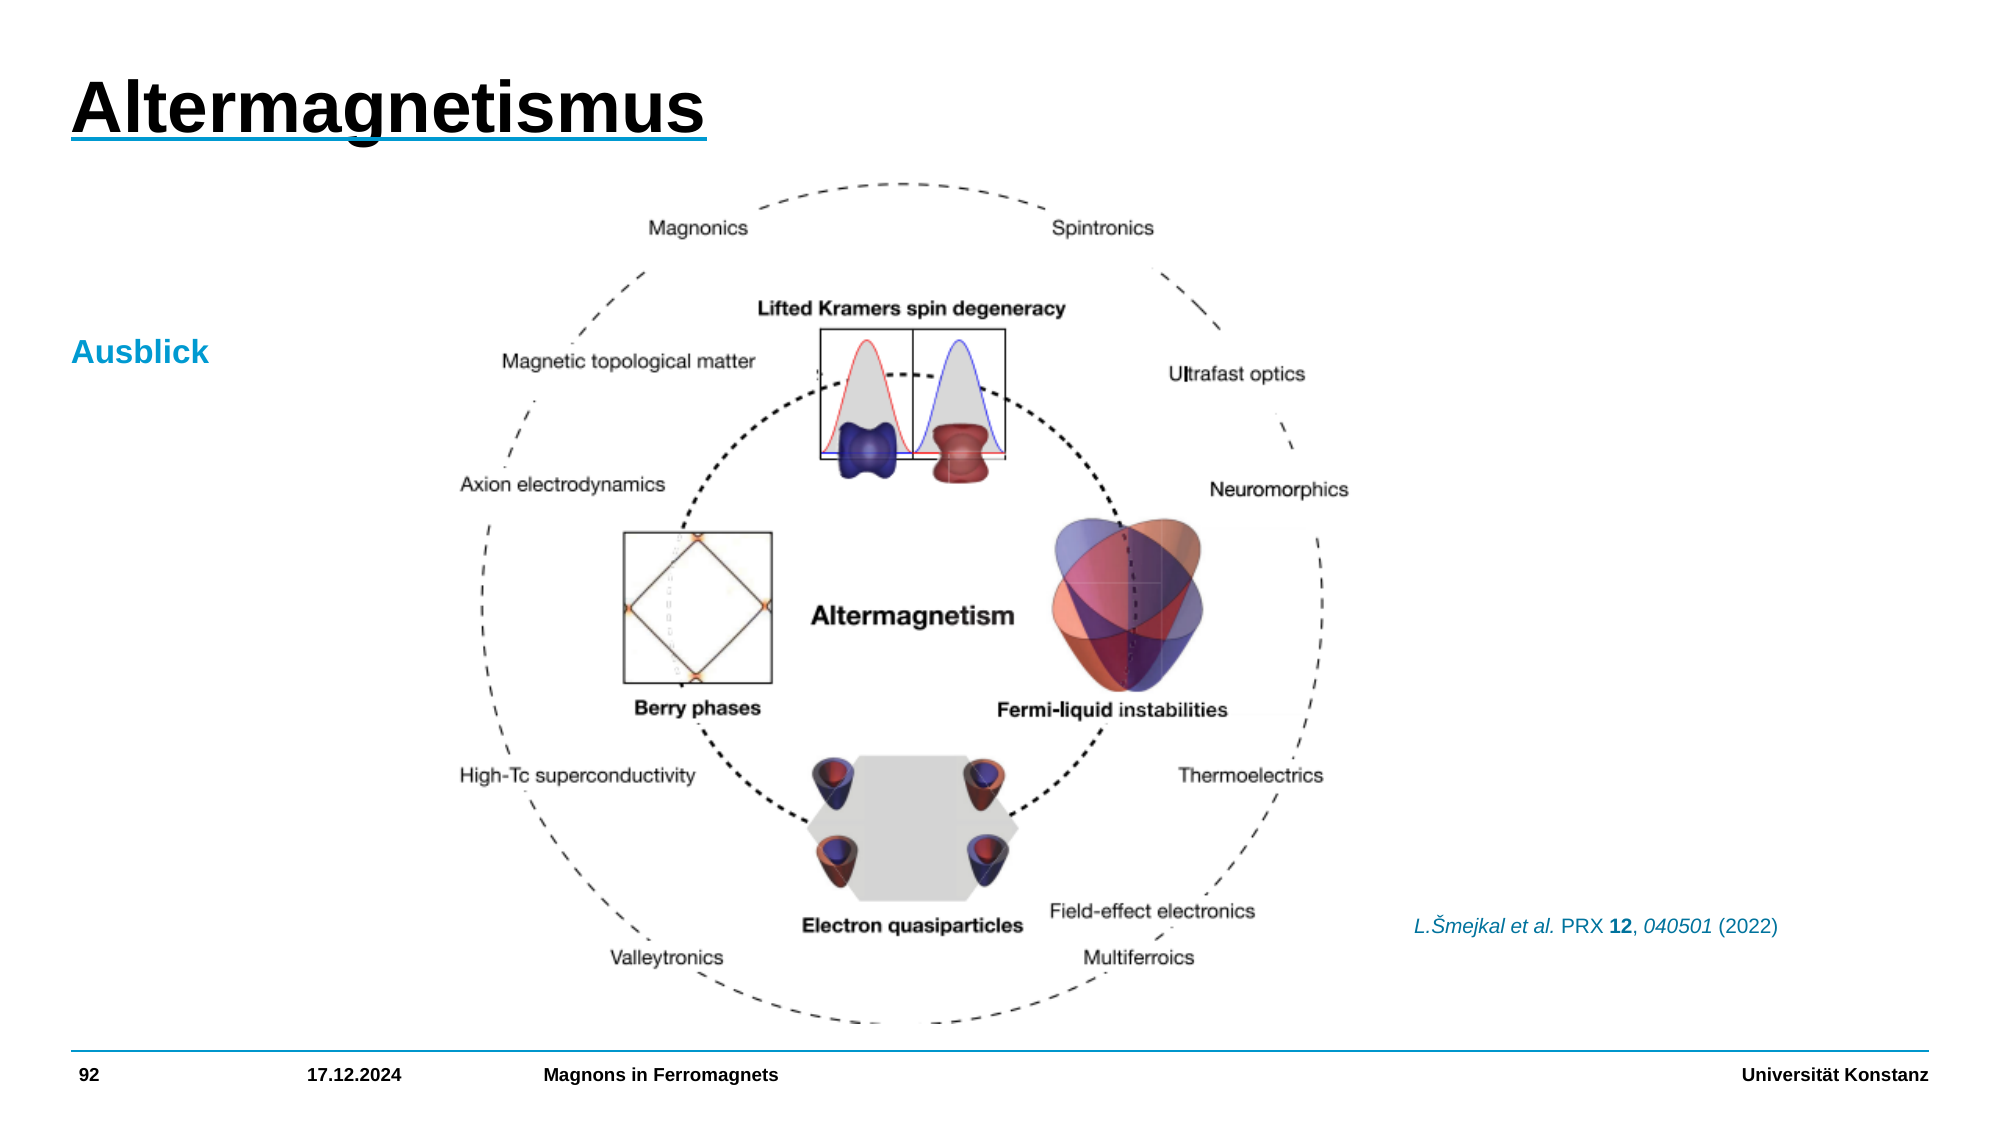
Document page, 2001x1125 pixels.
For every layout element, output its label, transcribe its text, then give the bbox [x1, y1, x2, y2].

footer Magnons in Ferromagnets [543, 1058, 1241, 1094]
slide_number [307, 1058, 461, 1094]
picture [432, 166, 1396, 1024]
slide_number 92 [78, 1058, 232, 1094]
text_box L.Šmejkal et al. PRX 12, 040501 (2022) [1399, 905, 1794, 945]
title Altermagnetismus [70, 66, 1457, 268]
list Ausblick [70, 326, 427, 1000]
